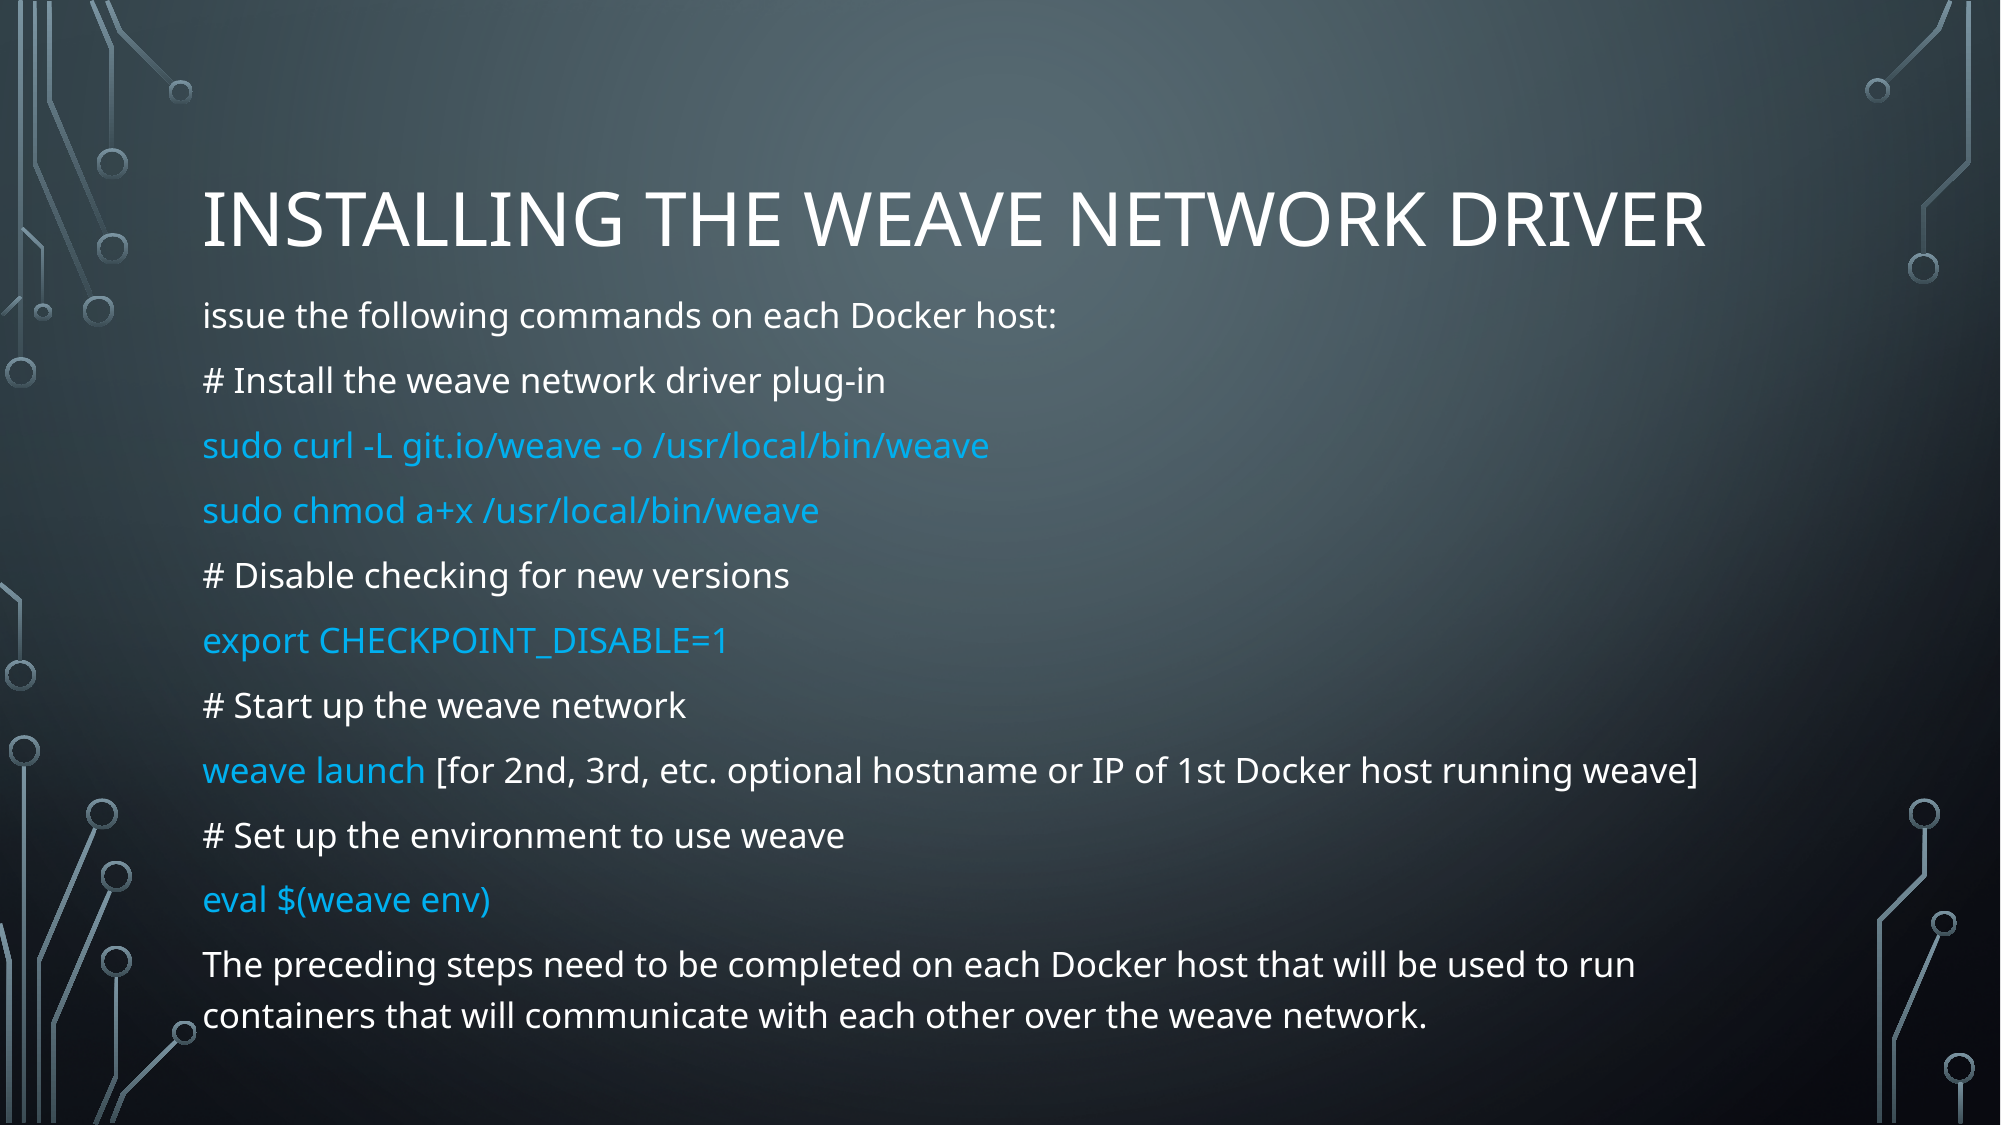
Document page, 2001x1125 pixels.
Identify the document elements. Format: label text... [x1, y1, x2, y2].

list issue the following commands on each Docker host: # Install the weave network driver plug-in sudo curl -L git.io/weave -o /usr/local/bin/weave sudo chmod a+x /usr/local/bin/weave # Disable checking for new versions export CHECKPOINT_DISABLE=1 # Start up the weave network weave launch [for 2nd, 3rd, etc. optional hostname or IP of 1st Docker host running weave] # Set up the environment to use weave eval $(weave env) The preceding steps need to be completed on each Docker host that will be used to run containers that will communicate with each other over the weave network. [187, 277, 1813, 1054]
title installing the weave network driver [187, 101, 1813, 277]
